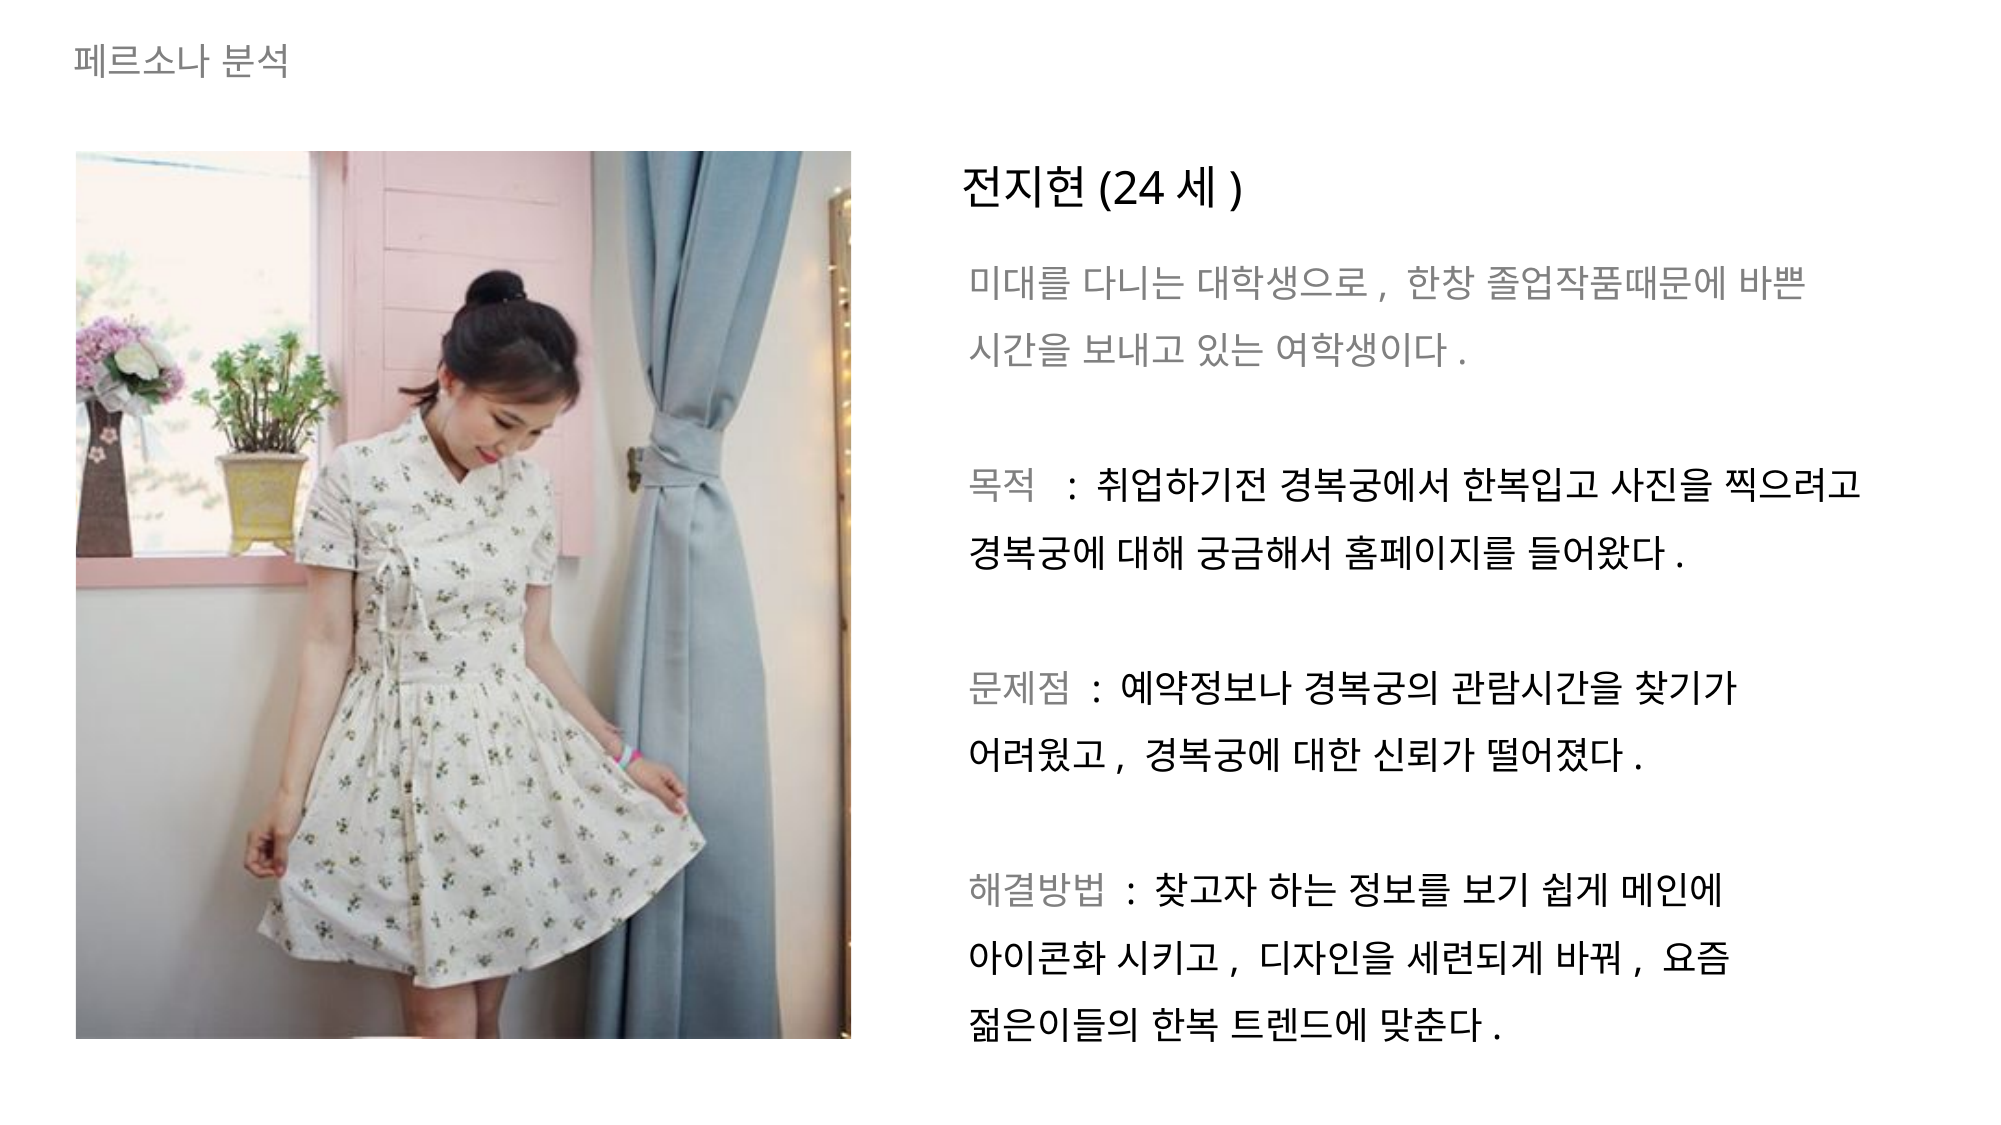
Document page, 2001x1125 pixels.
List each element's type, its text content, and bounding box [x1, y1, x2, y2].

text_box 페르소나 분석 [58, 30, 331, 91]
text_box 미대를 다니는 대학생으로, 한창 졸업작품때문에 바쁜 시간을 보내고 있는 여학생이다. 목적 : 취업하기전 경복궁에서 한복입고 사진을 찍으려고 경복궁에 대해 궁금해서 홈페이지를 들어왔다. 문제점 : 예약정보나 경복궁의 관람시간을 찾기가 어려웠고, 경복궁에 대한 신뢰가 떨어졌다. 해결방법 : 찾고자 하는 정보를 보기 쉽게 메인에 아이콘화 시키고, 디자인을 세련되게 바꿔, 요즘 젊은이들의 한복 트렌드에 맞춘다. [953, 229, 1887, 1055]
picture [75, 150, 852, 1039]
text_box 전지현(24세) [946, 151, 1282, 271]
